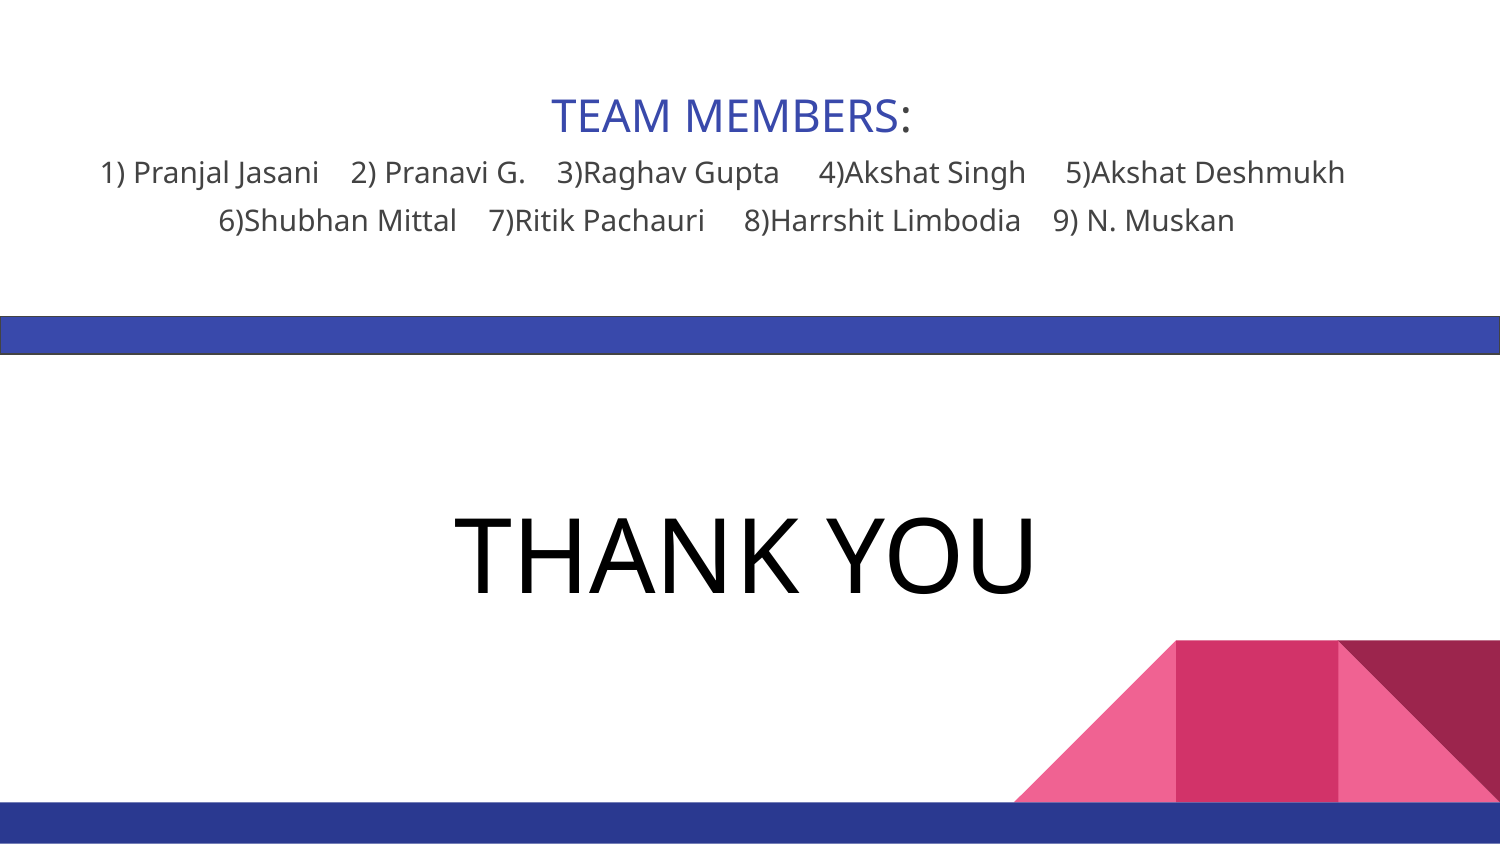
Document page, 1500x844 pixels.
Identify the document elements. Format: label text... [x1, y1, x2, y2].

list TEAM MEMBERS: 1) Pranjal Jasani 2) Pranavi G. 3)Raghav Gupta 4)Akshat Singh 5)Akshat Deshmukh 6)Shubhan Mittal 7)Ritik Pachauri 8)Harrshit Limbodia 9) N. Muskan [52, 64, 1411, 282]
text_box [0, 316, 1500, 355]
text_box THANK YOU [61, 474, 1426, 630]
